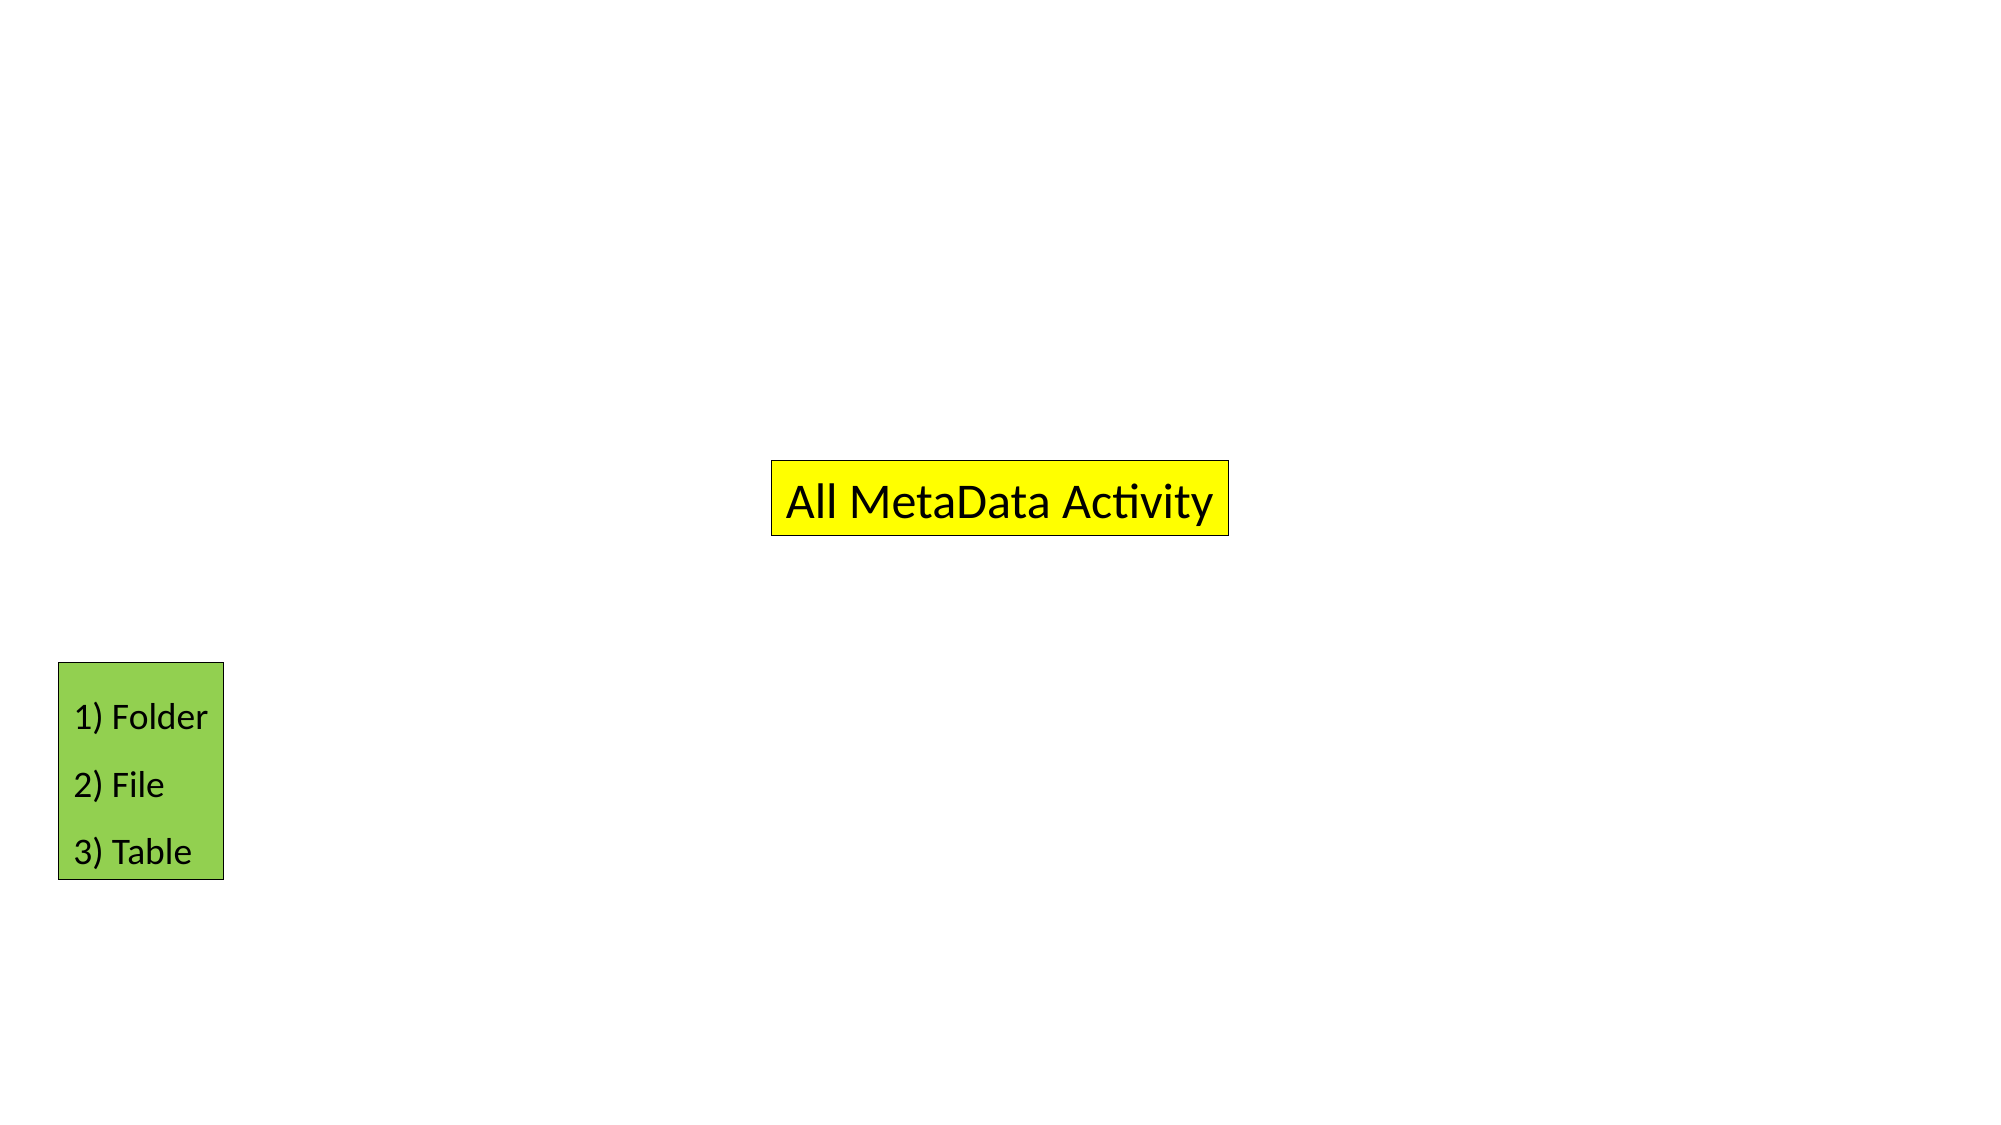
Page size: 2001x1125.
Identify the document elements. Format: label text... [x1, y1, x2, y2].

text_box 1) Folder 2) File 3) Table [58, 662, 224, 880]
text_box All MetaData Activity [771, 460, 1229, 536]
